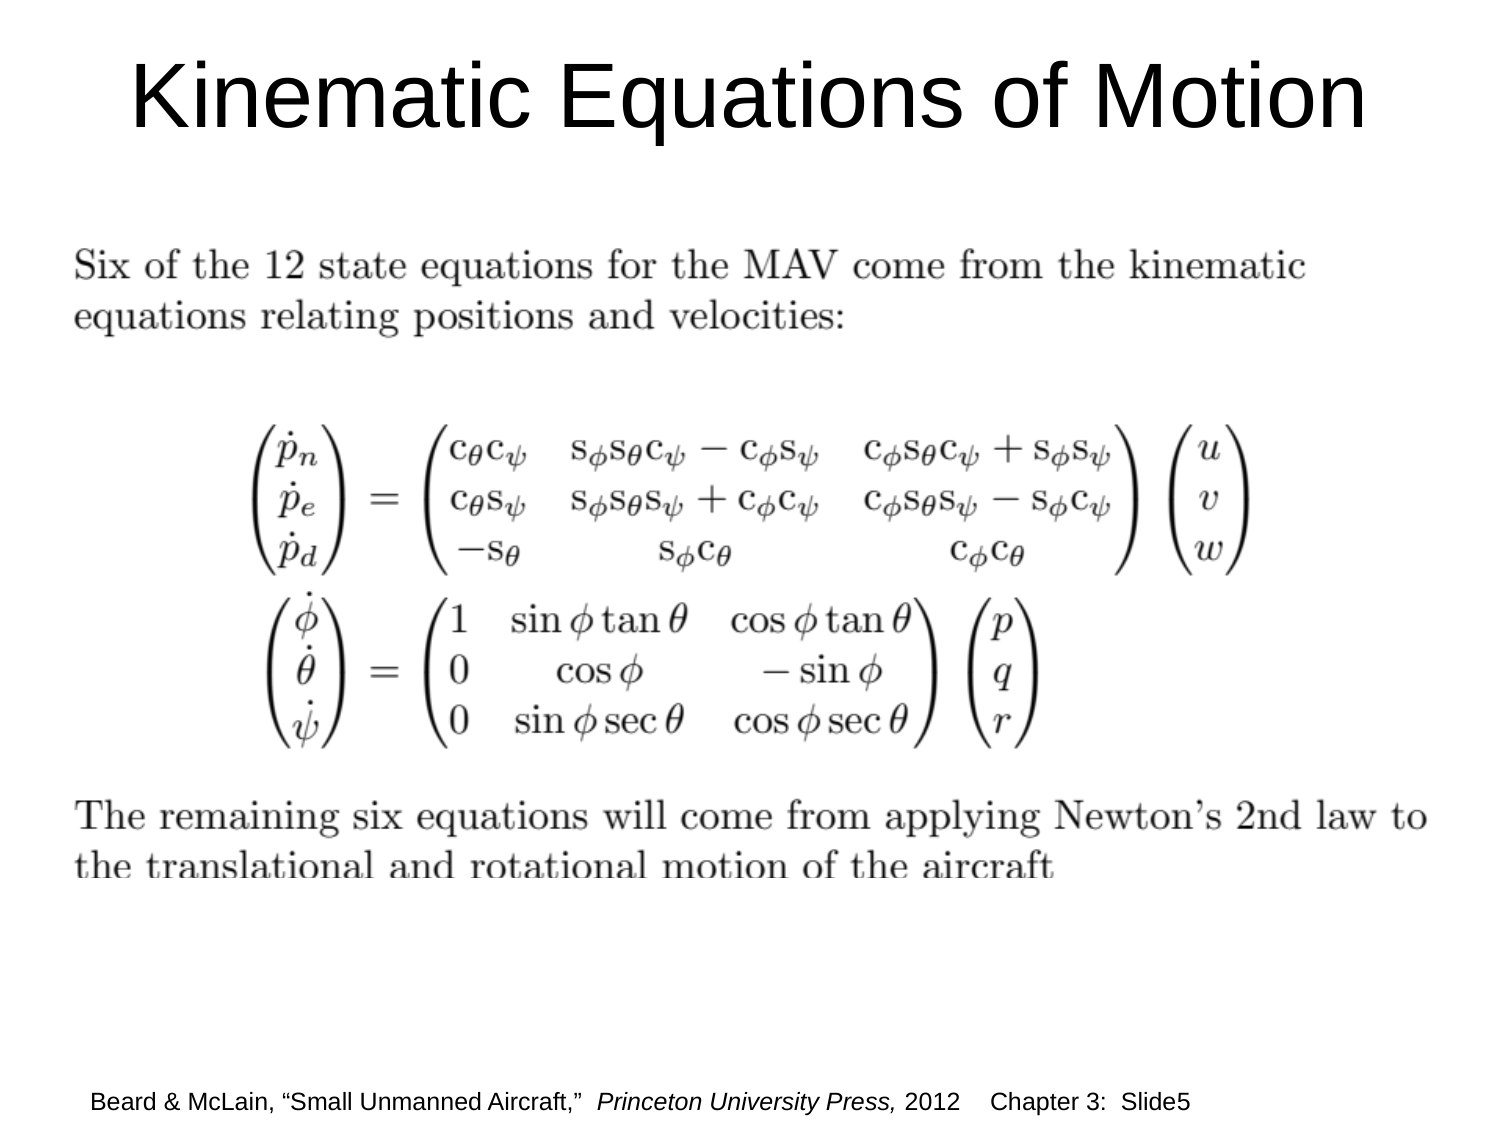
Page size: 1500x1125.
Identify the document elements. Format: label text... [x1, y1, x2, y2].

picture [12, 247, 1488, 878]
title Kinematic Equations of Motion [74, 28, 1426, 154]
